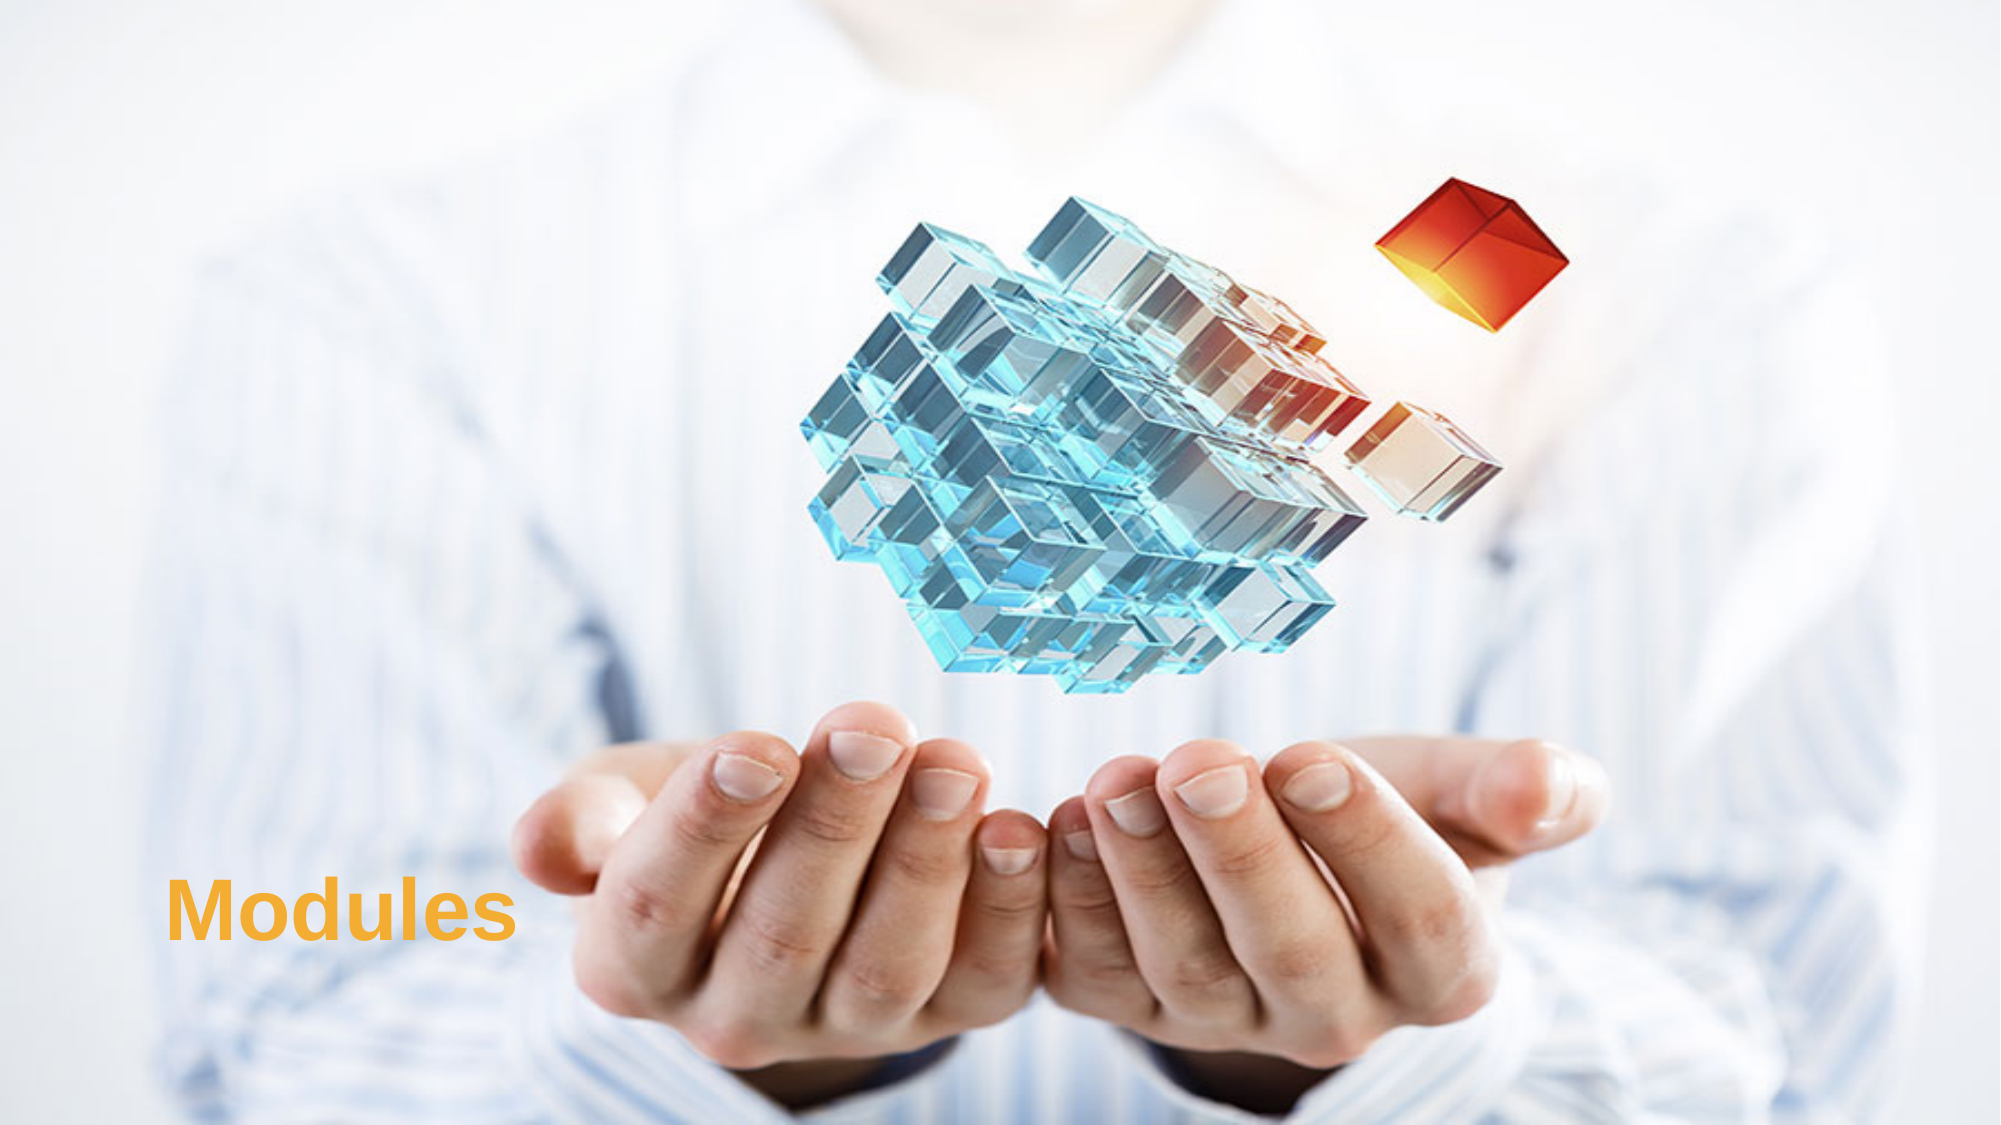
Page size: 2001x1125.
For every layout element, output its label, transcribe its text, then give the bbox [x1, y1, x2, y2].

title Modules [149, 795, 1875, 967]
picture [0, 0, 2001, 1125]
